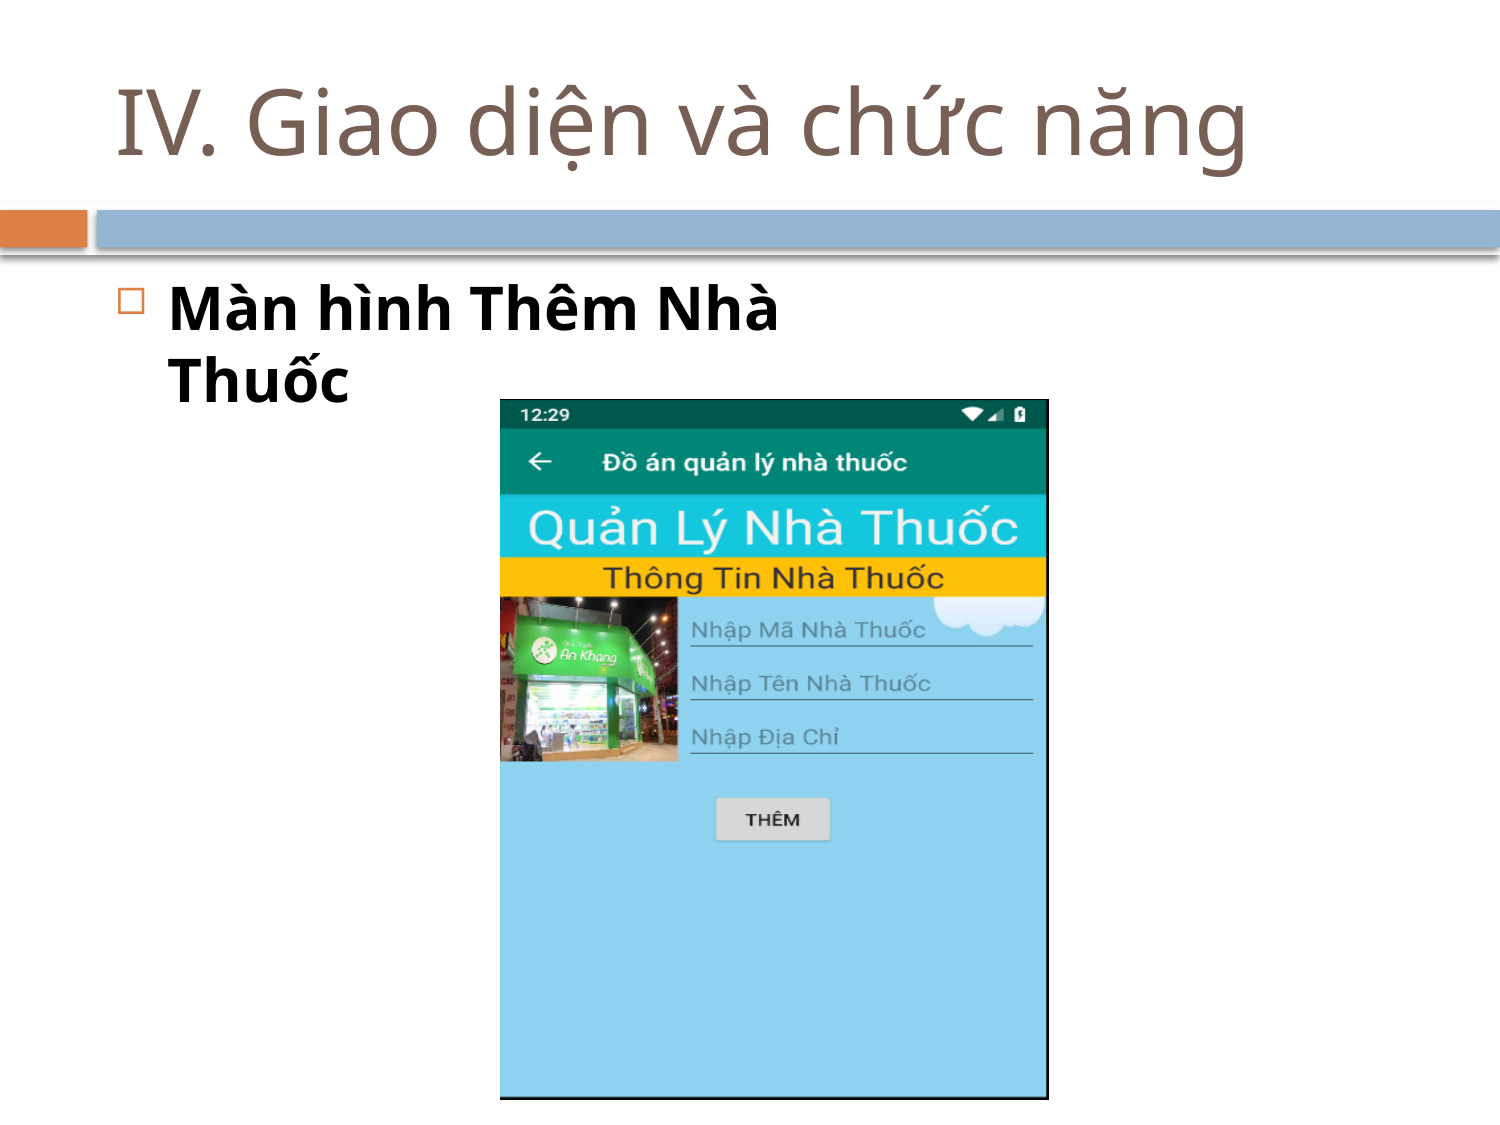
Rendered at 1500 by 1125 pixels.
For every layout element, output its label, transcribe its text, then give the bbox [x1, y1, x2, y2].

title IV. Giao diện và chức năng [100, 37, 1438, 200]
list Màn hình Thêm Nhà Thuốc [100, 262, 963, 1000]
picture [499, 399, 1049, 1101]
